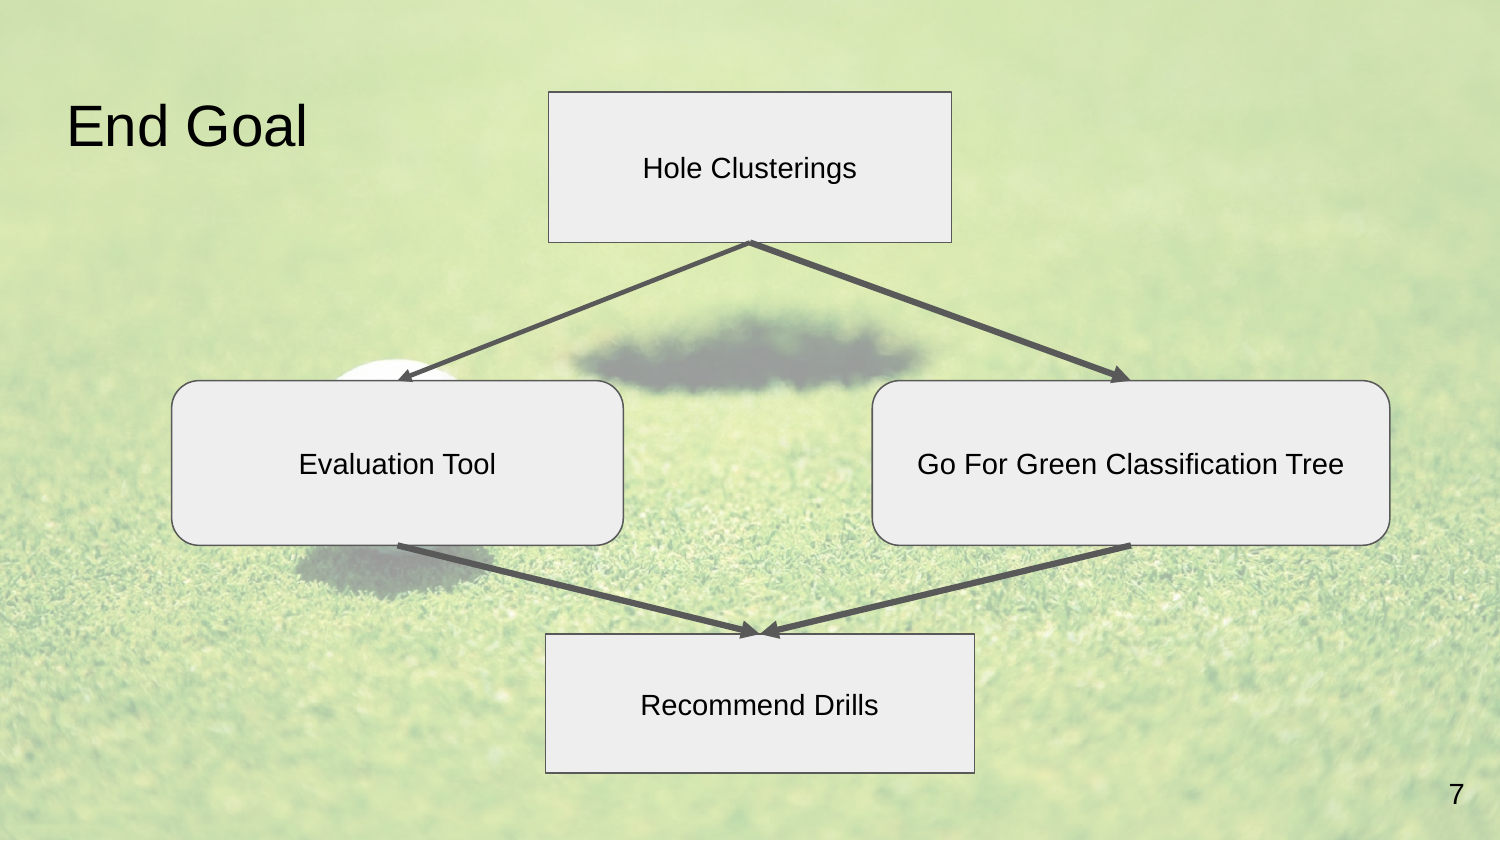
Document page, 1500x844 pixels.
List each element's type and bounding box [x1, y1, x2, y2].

text_box [397, 242, 747, 381]
text_box [759, 545, 1132, 635]
picture [0, 0, 1500, 840]
text_box [397, 545, 757, 635]
text_box [749, 242, 1132, 381]
